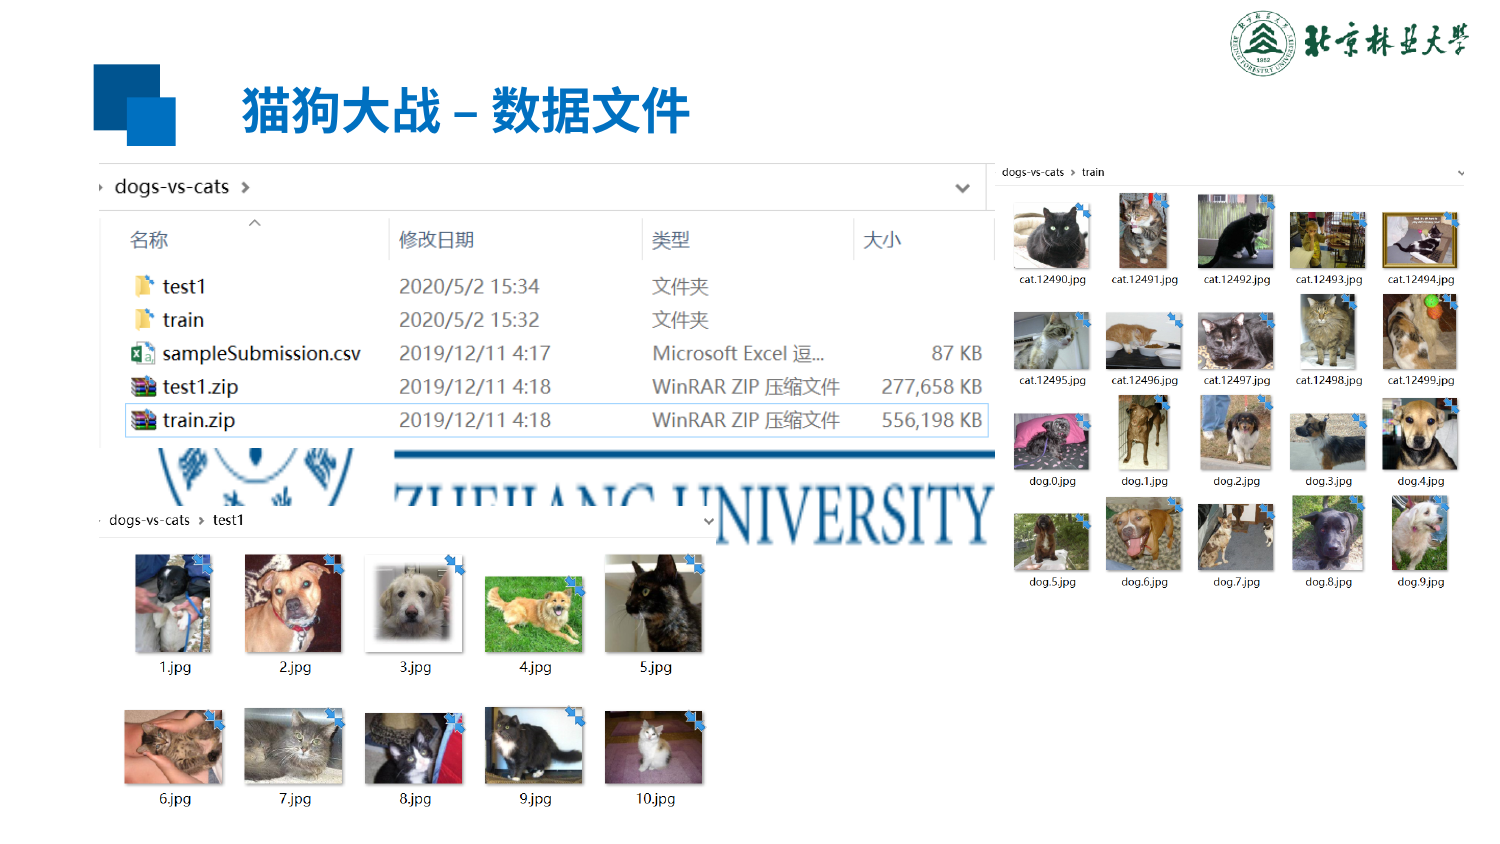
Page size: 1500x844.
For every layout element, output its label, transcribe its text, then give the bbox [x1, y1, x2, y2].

picture [0, 0, 1500, 844]
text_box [93, 64, 176, 147]
text_box 猫狗大战 – 数据文件 [226, 72, 854, 148]
